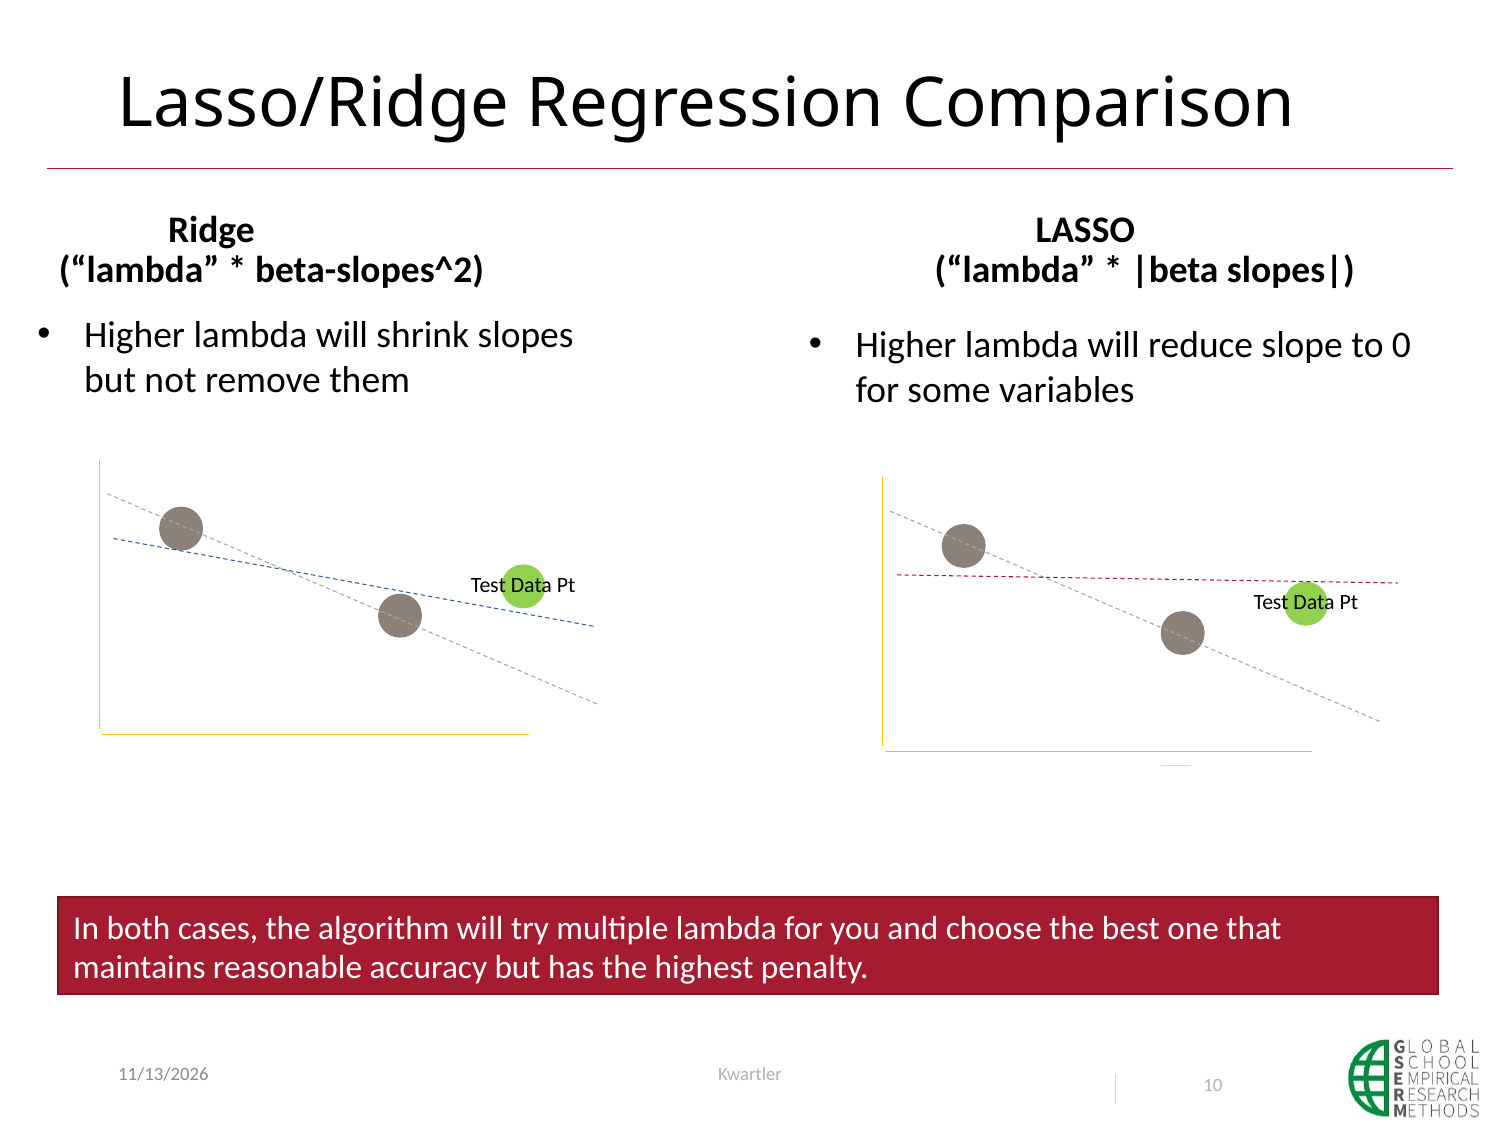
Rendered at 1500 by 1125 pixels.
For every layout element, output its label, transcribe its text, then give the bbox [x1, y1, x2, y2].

footer Kwartler [496, 1042, 1004, 1103]
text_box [99, 460, 598, 735]
text_box Ridge [153, 197, 270, 258]
title Lasso/Ridge Regression Comparison [103, 59, 1397, 157]
text_box LASSO [1020, 197, 1150, 237]
text_box (“lambda” * beta-slopes^2) [43, 237, 500, 297]
picture [1342, 1031, 1500, 1120]
text_box (“lambda” * |beta slopes|) [919, 237, 1371, 297]
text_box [882, 477, 1398, 752]
text_box Higher lambda will shrink slopes but not remove them [22, 302, 623, 408]
text_box Higher lambda will reduce slope to 0 for some variables [793, 312, 1438, 418]
slide_number 10 [1188, 1042, 1330, 1103]
text_box In both cases, the algorithm will try multiple lambda for you and choose the best one that maintains reasonable accuracy but has the highest penalty. [57, 896, 1439, 995]
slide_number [103, 1042, 441, 1103]
